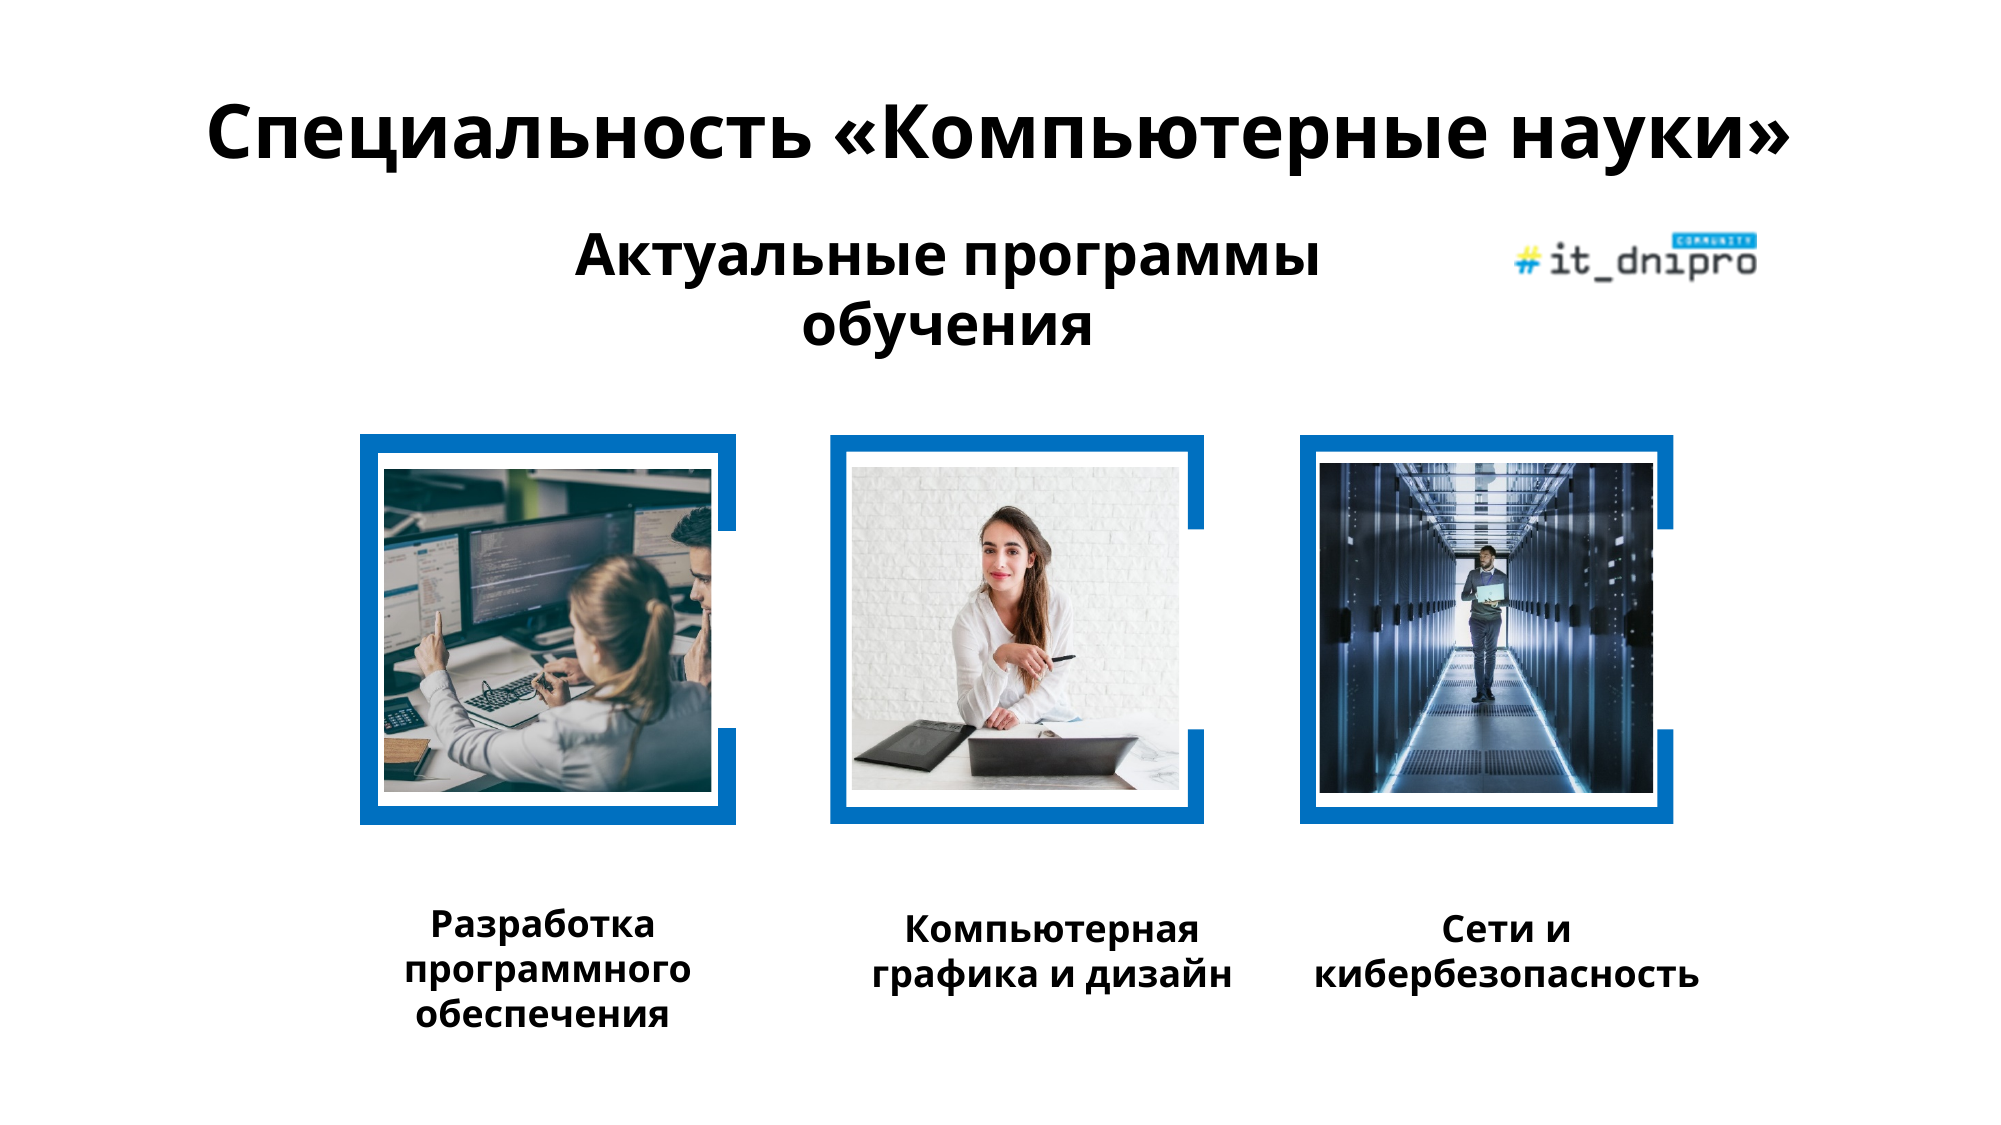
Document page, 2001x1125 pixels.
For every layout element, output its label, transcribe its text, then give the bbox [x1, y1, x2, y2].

text_box [360, 434, 736, 825]
text_box [1299, 434, 1674, 825]
text_box Сети и кибербезопасность [1246, 898, 1767, 1003]
picture [851, 467, 1180, 791]
text_box Актуальные программы обучения [409, 209, 1487, 365]
text_box Специальность «Компьютерные науки» [162, 76, 1837, 182]
text_box Компьютерная графика и дизайн [792, 898, 1246, 1003]
picture [1319, 463, 1654, 793]
text_box Разработка программного обеспечения [287, 892, 808, 1042]
picture [1514, 217, 1757, 298]
text_box [829, 434, 1205, 825]
picture [384, 469, 712, 792]
